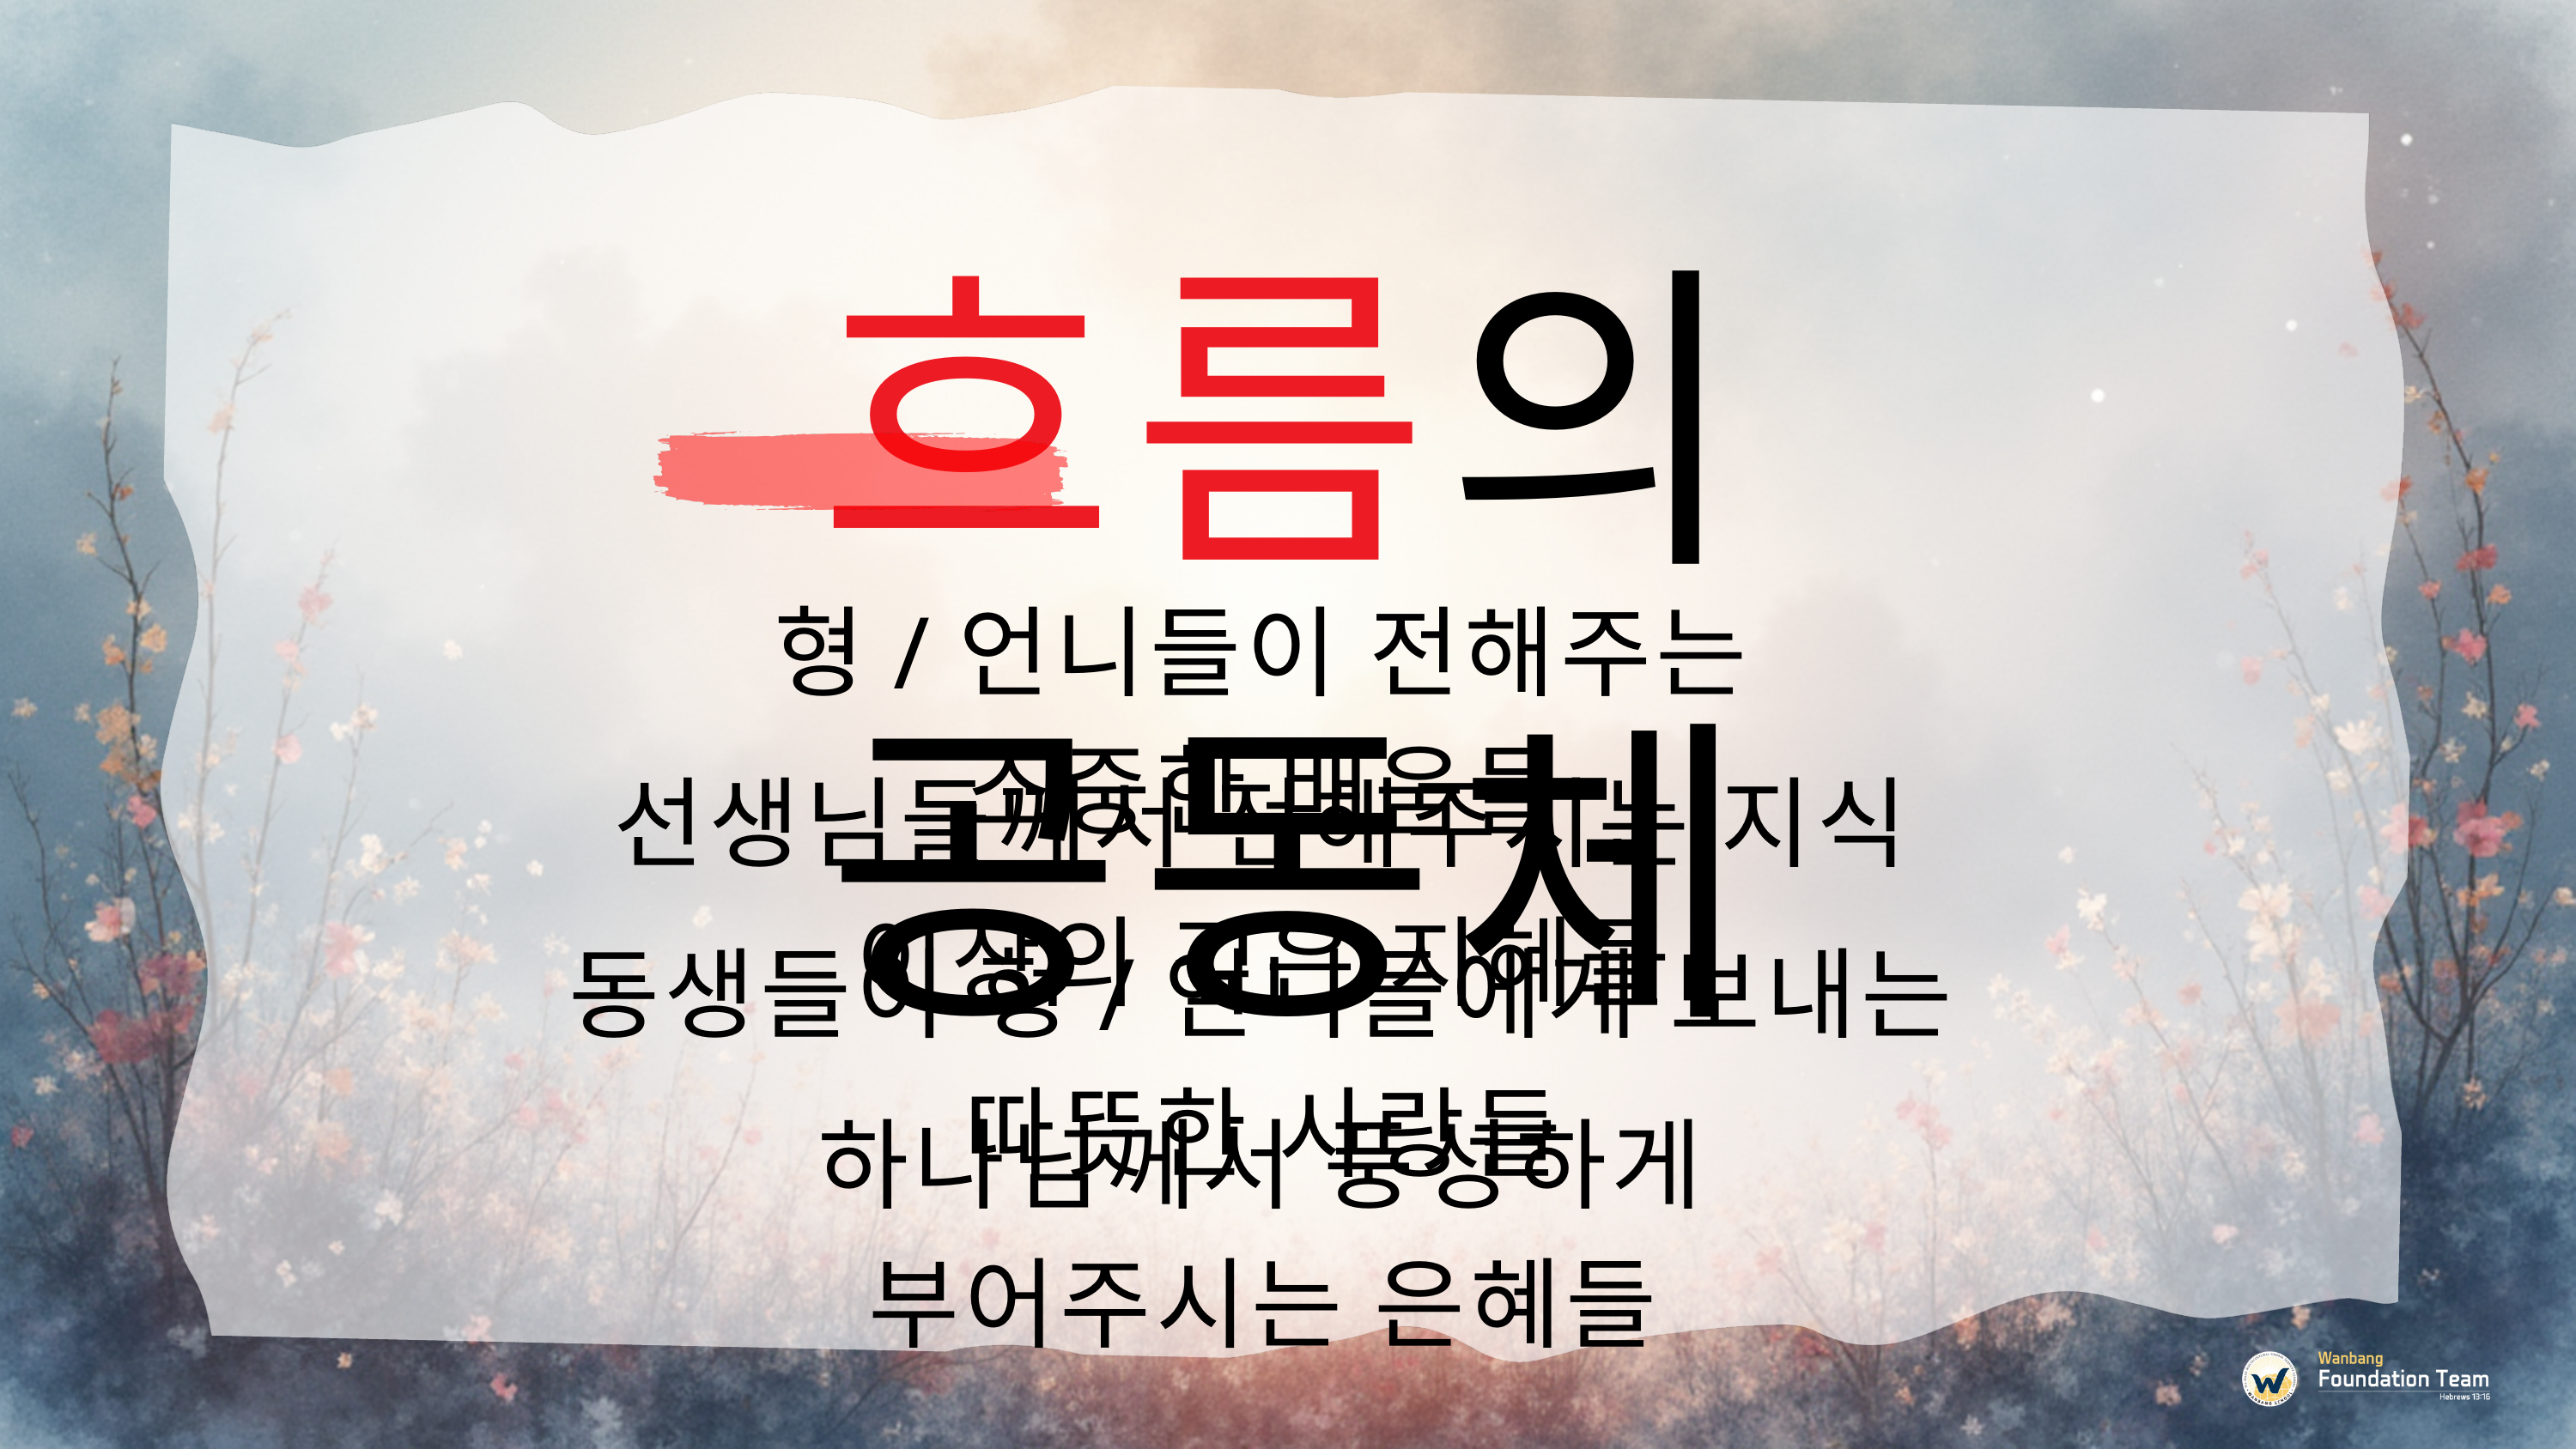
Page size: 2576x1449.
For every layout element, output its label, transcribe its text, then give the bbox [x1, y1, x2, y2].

text_box 동생들이 형/언니들에게 보내는 따뜻한 사랑들 [554, 911, 1972, 1190]
text_box 선생님들께서 전해주시는 지식 이상의 깊은 지혜들 [514, 740, 2012, 1019]
text_box [0, 0, 2576, 1449]
text_box [651, 431, 1070, 512]
text_box [2207, 1332, 2538, 1419]
text_box 흐름의 공동체 [514, 150, 2062, 1058]
text_box 하나님께서 풍성하게 부어주시는 은혜들 [625, 1082, 1901, 1361]
text_box [144, 64, 2425, 1379]
text_box 형/언니들이 전해주는 소중한 배움들 [718, 569, 1808, 740]
